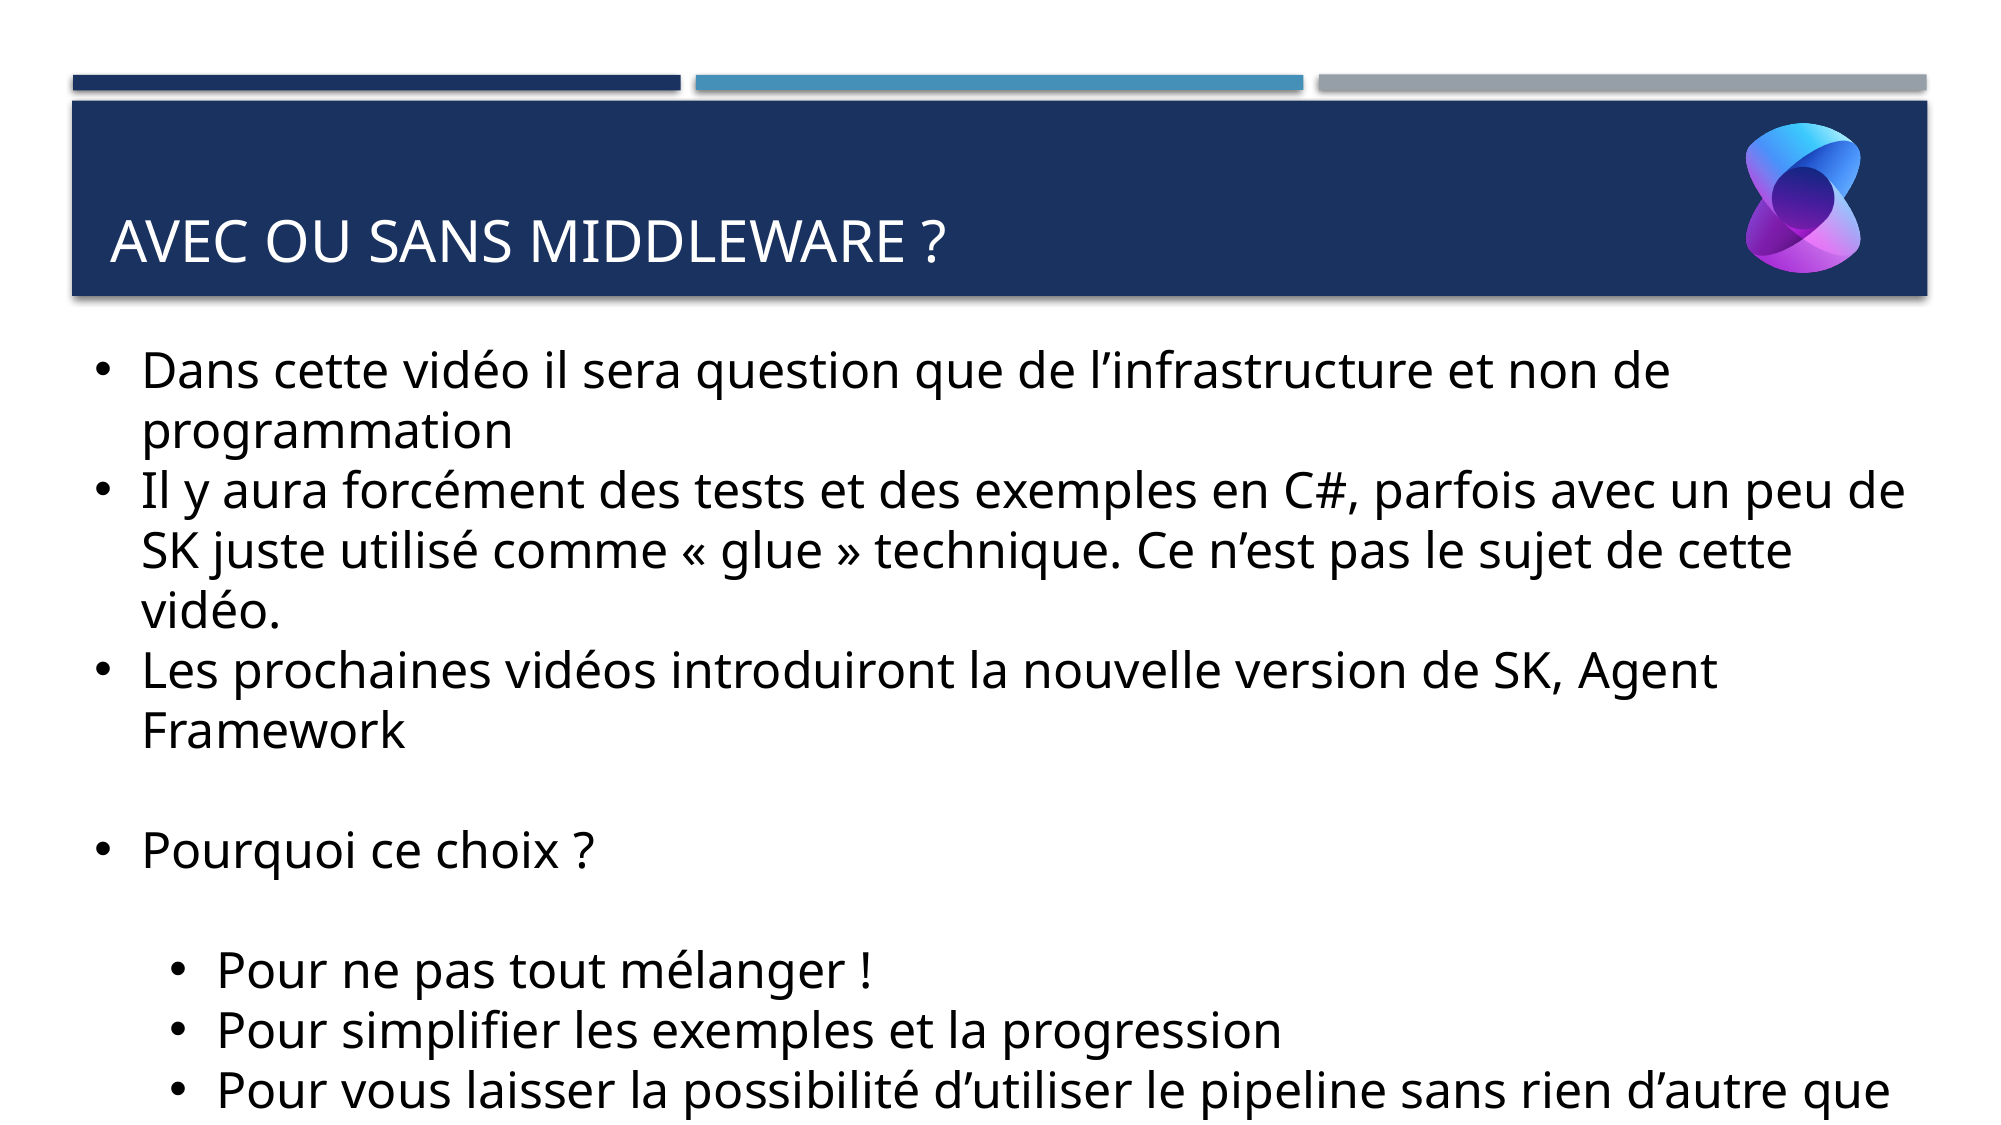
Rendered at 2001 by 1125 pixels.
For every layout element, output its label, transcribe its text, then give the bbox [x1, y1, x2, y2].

title Avec ou sans MIDDLEWARE ? [95, 115, 1905, 282]
picture [1727, 123, 1878, 274]
text_box Dans cette vidéo il sera question que de l’infrastructure et non de programmation Il y aura forcément des tests et des exemples en C#, parfois avec un peu de SK juste utilisé comme « glue » technique. Ce n’est pas le sujet de cette vidéo. Les prochaines vidéos introduiront la nouvelle version de SK, Agent Framework Pourquoi ce choix ? Pour ne pas tout mélanger ! Pour simplifier les exemples et la progression Pour vous laisser la possibilité d’utiliser le pipeline sans rien d’autre que HTTP Pour en laisser pour d’autres vidéos où Agent Framework sera utilisé à sa juste valeur ! [79, 331, 1931, 1125]
